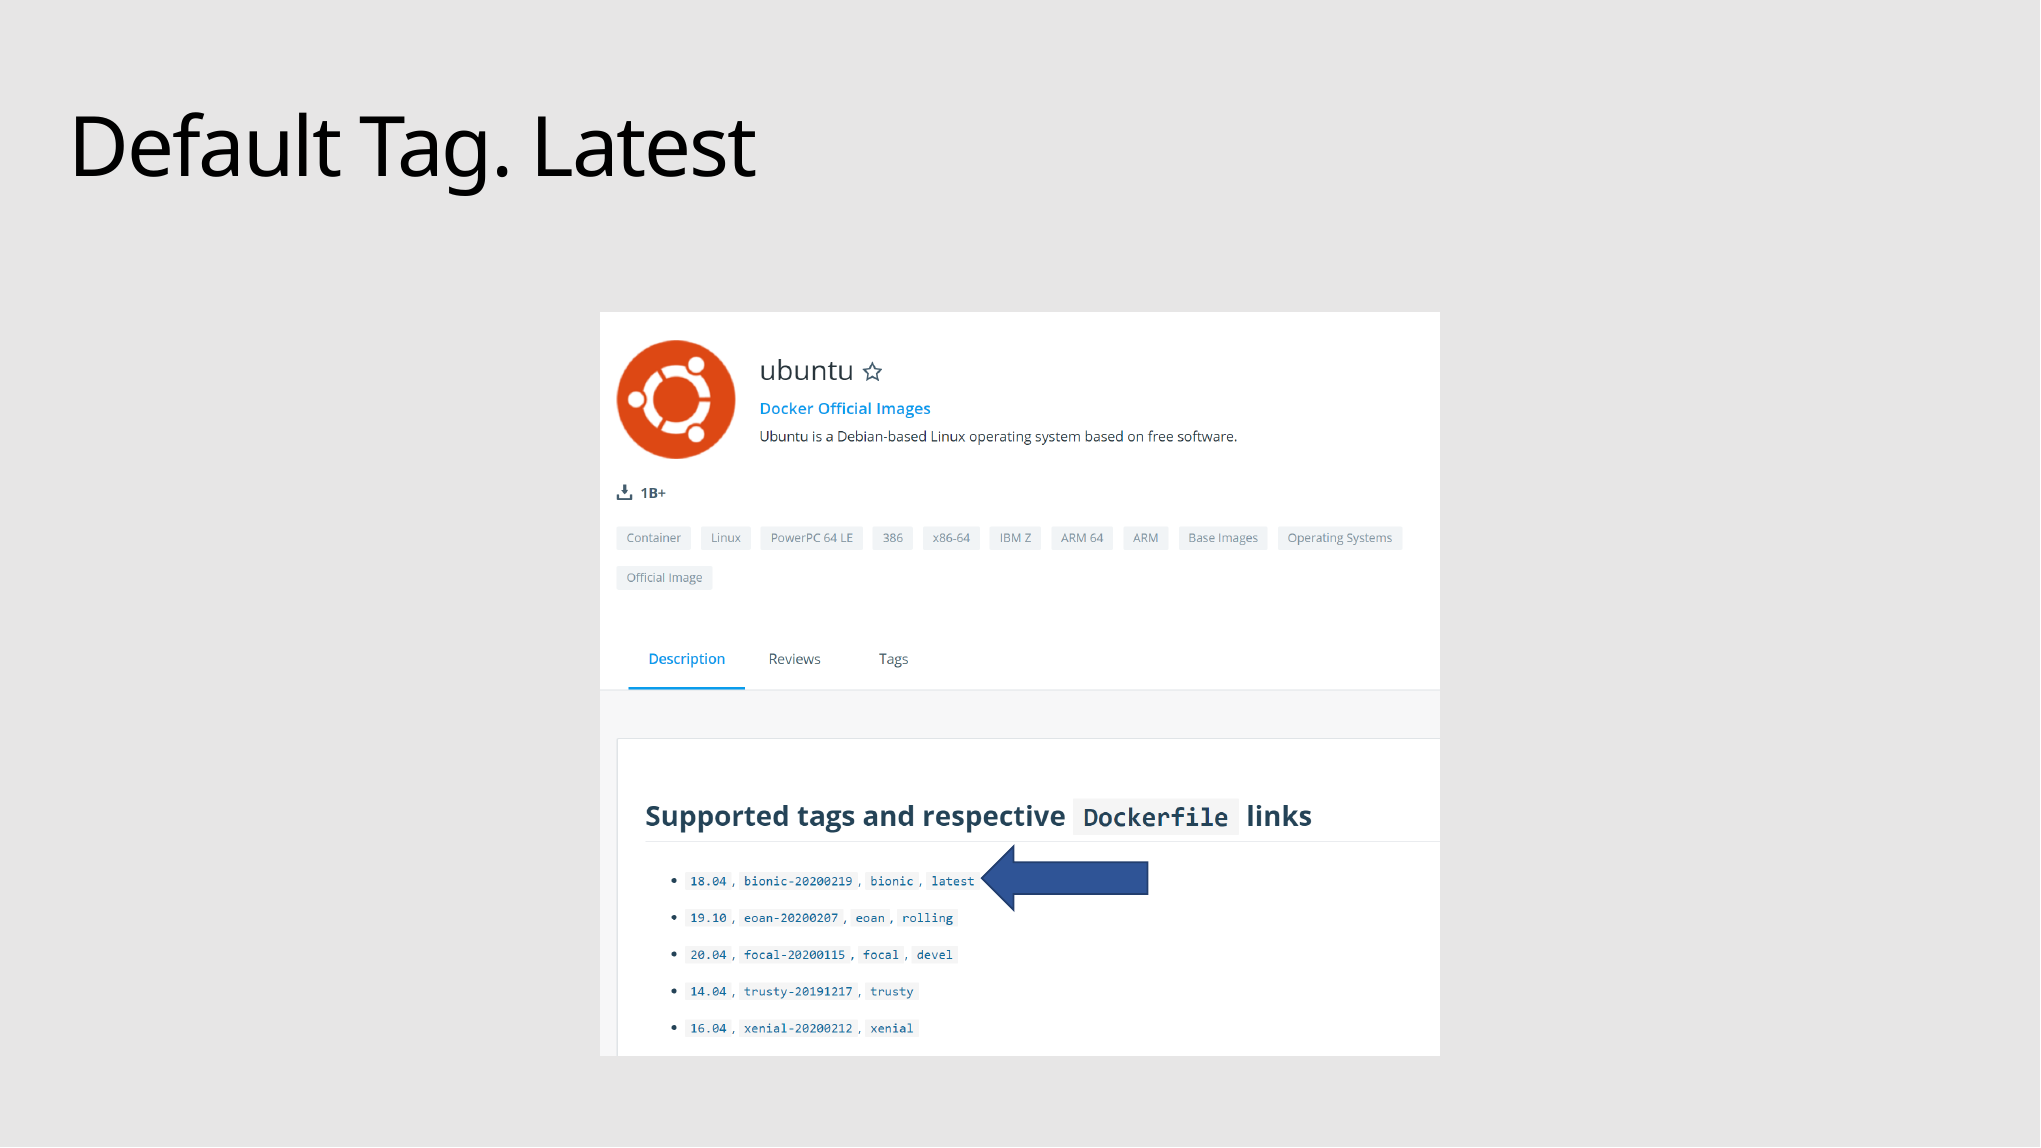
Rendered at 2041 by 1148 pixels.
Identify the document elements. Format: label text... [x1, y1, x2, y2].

title Default Tag. Latest [45, 73, 1996, 225]
picture [600, 312, 1440, 1057]
